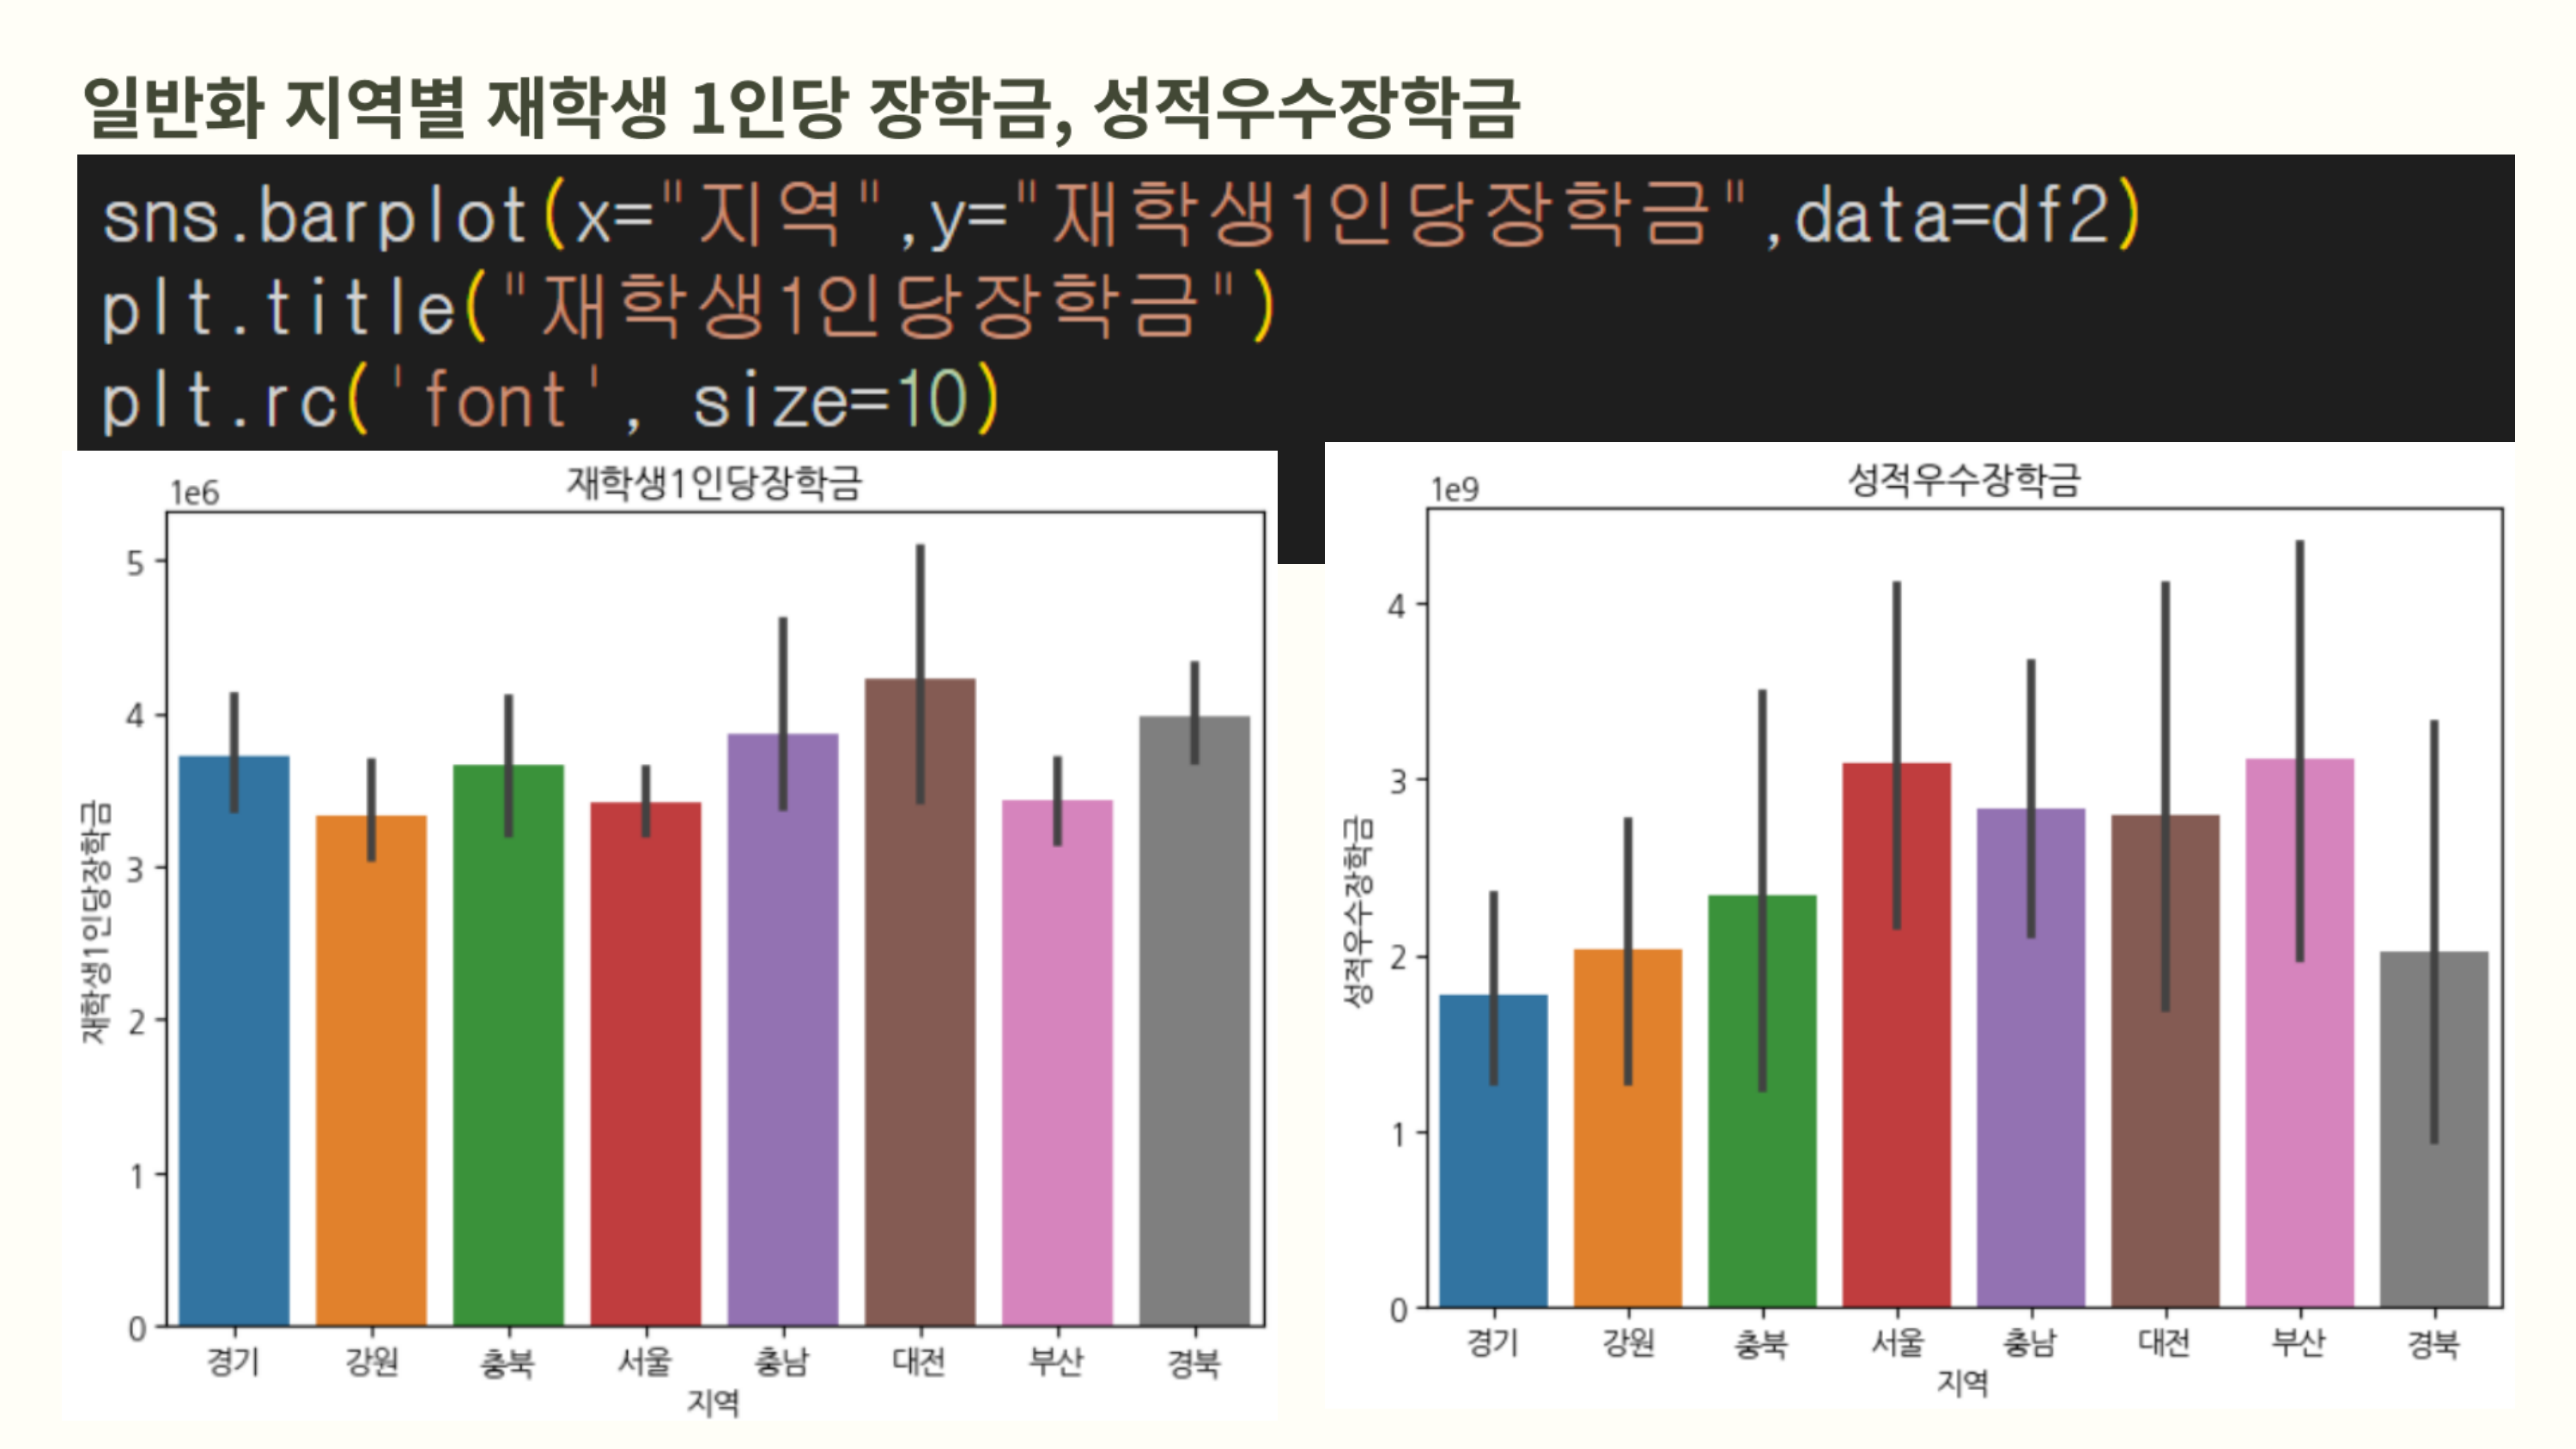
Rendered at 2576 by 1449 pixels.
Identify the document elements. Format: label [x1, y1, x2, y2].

picture [70, 48, 1556, 179]
text_box [77, 155, 2515, 565]
text_box [62, 451, 1279, 1421]
text_box [1324, 442, 2515, 1409]
